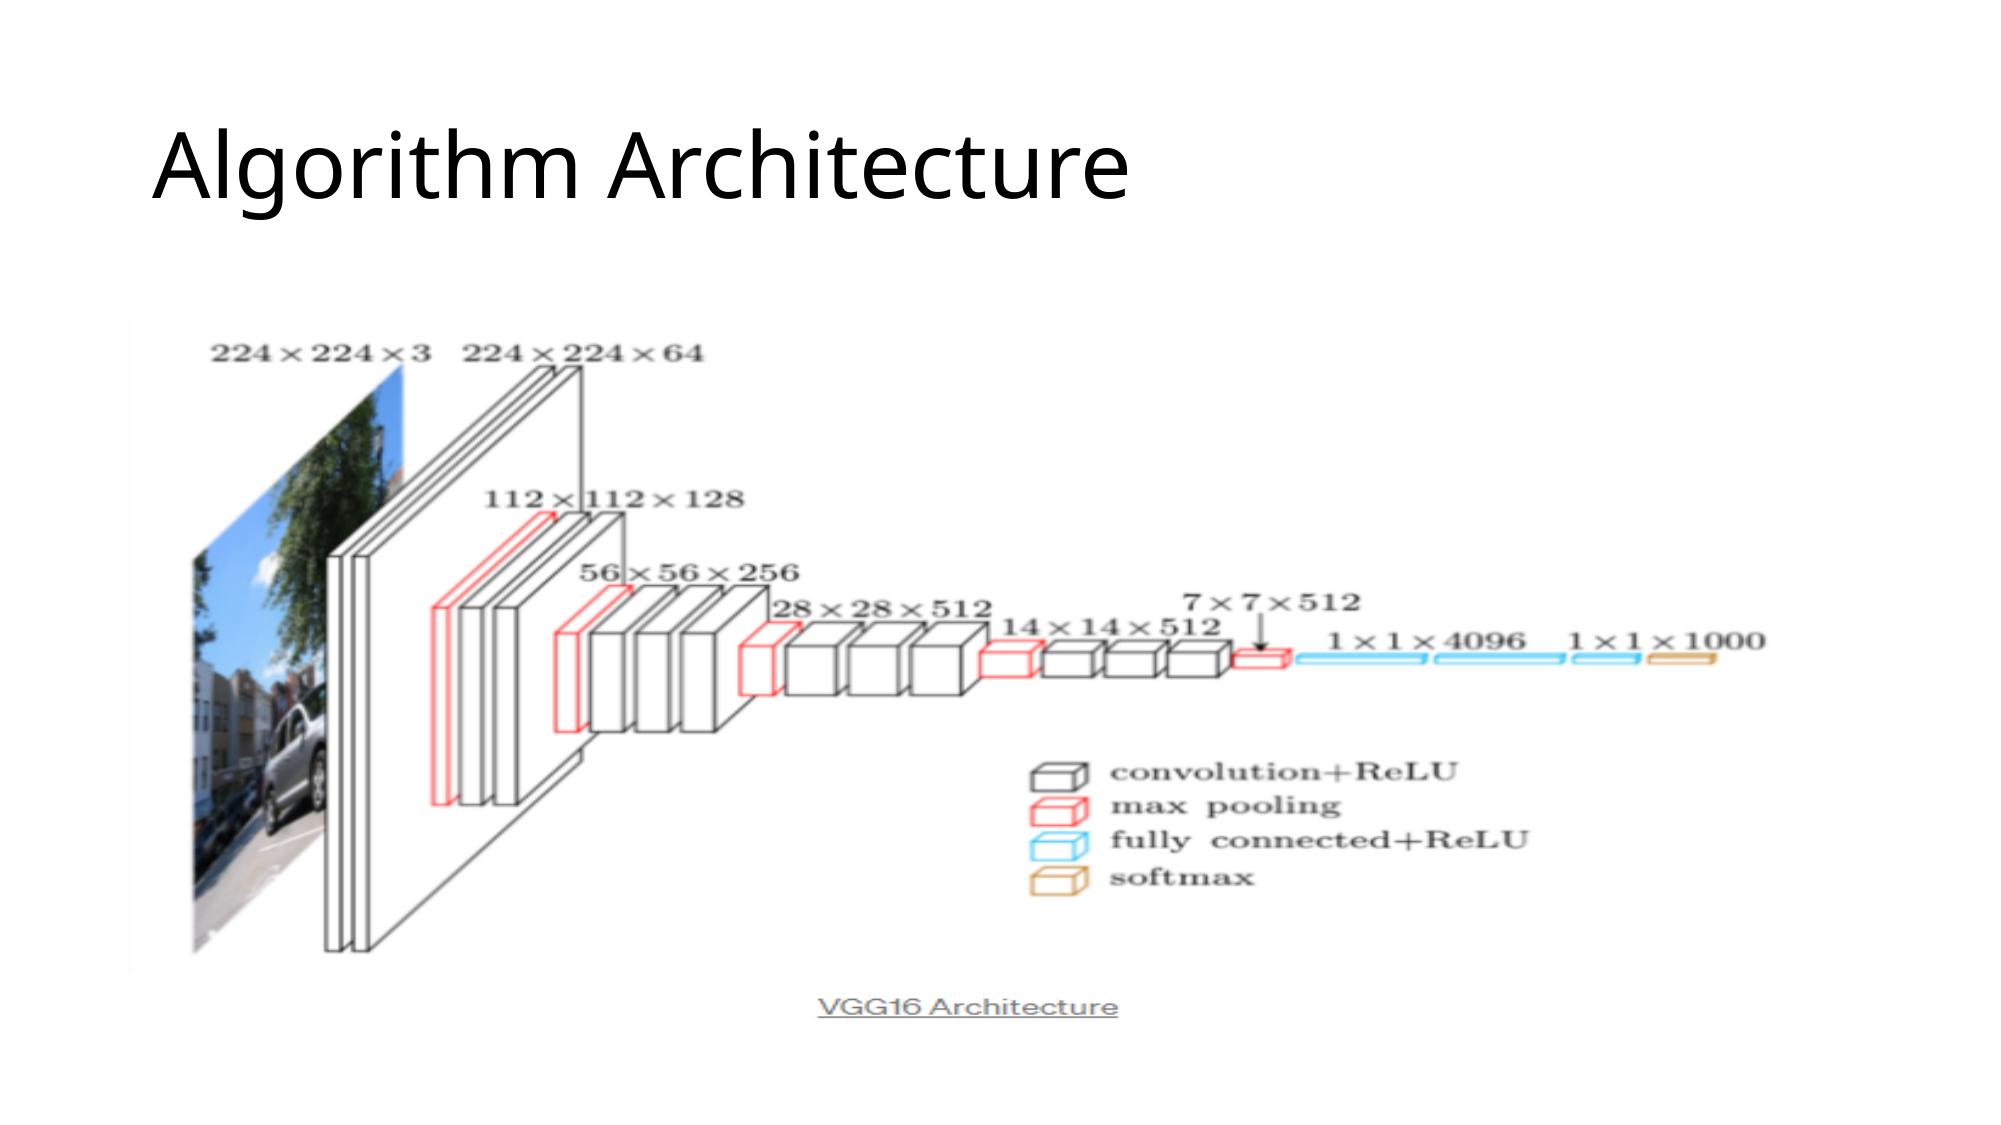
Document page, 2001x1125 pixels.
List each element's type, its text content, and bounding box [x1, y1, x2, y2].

picture [124, 316, 1788, 1044]
title Algorithm Architecture [137, 59, 1863, 278]
